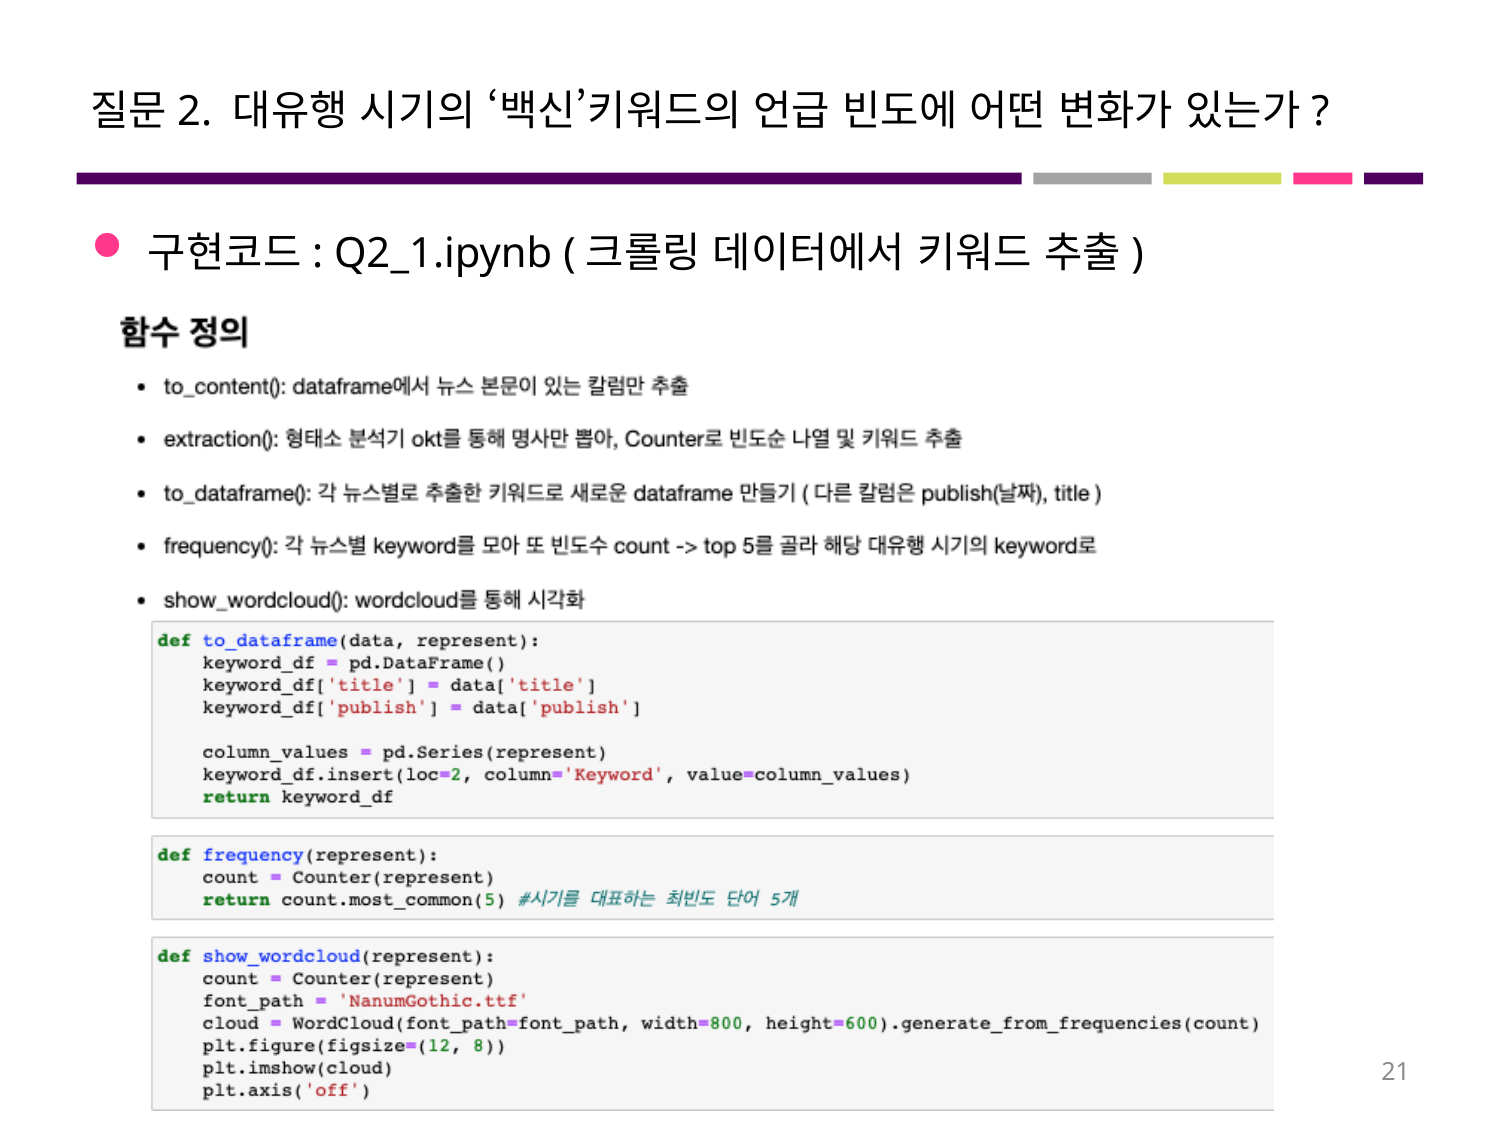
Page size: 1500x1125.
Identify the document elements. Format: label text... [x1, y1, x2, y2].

slide_number 21 [1278, 1042, 1425, 1103]
picture [111, 298, 1274, 1111]
list 구현코드: Q2_1.ipynb (크롤링 데이터에서 키워드 추출) [76, 208, 1427, 1024]
title 질문2. 대유행 시기의 ‘백신’키워드의 언급 빈도에 어떤 변화가 있는가? [75, 45, 1425, 173]
